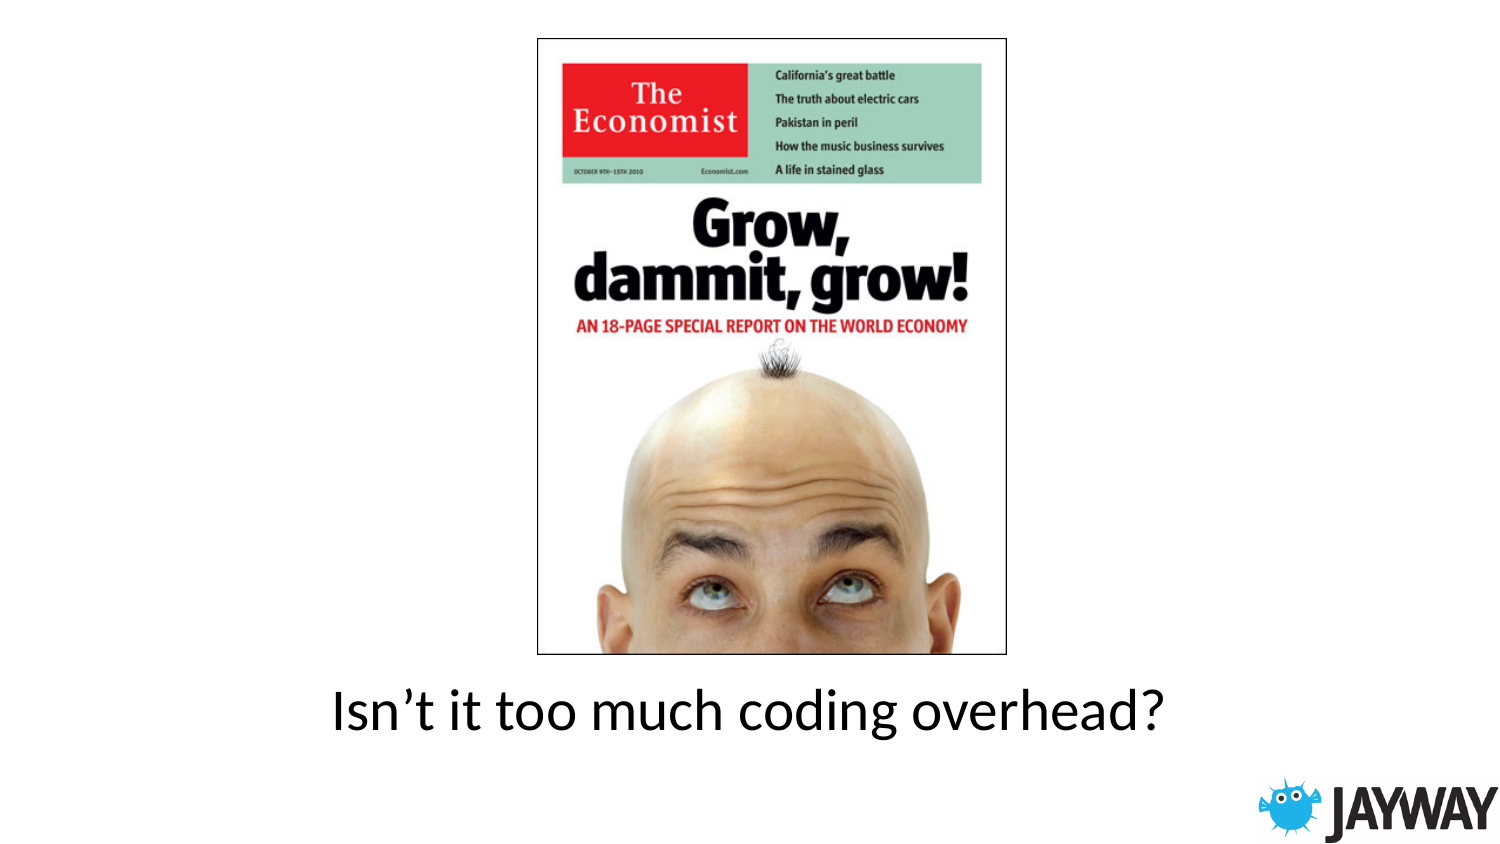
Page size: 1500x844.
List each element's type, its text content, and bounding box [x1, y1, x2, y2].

list Isn’t it too much coding overhead? [75, 678, 1425, 754]
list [537, 38, 1007, 655]
picture [1257, 775, 1500, 844]
